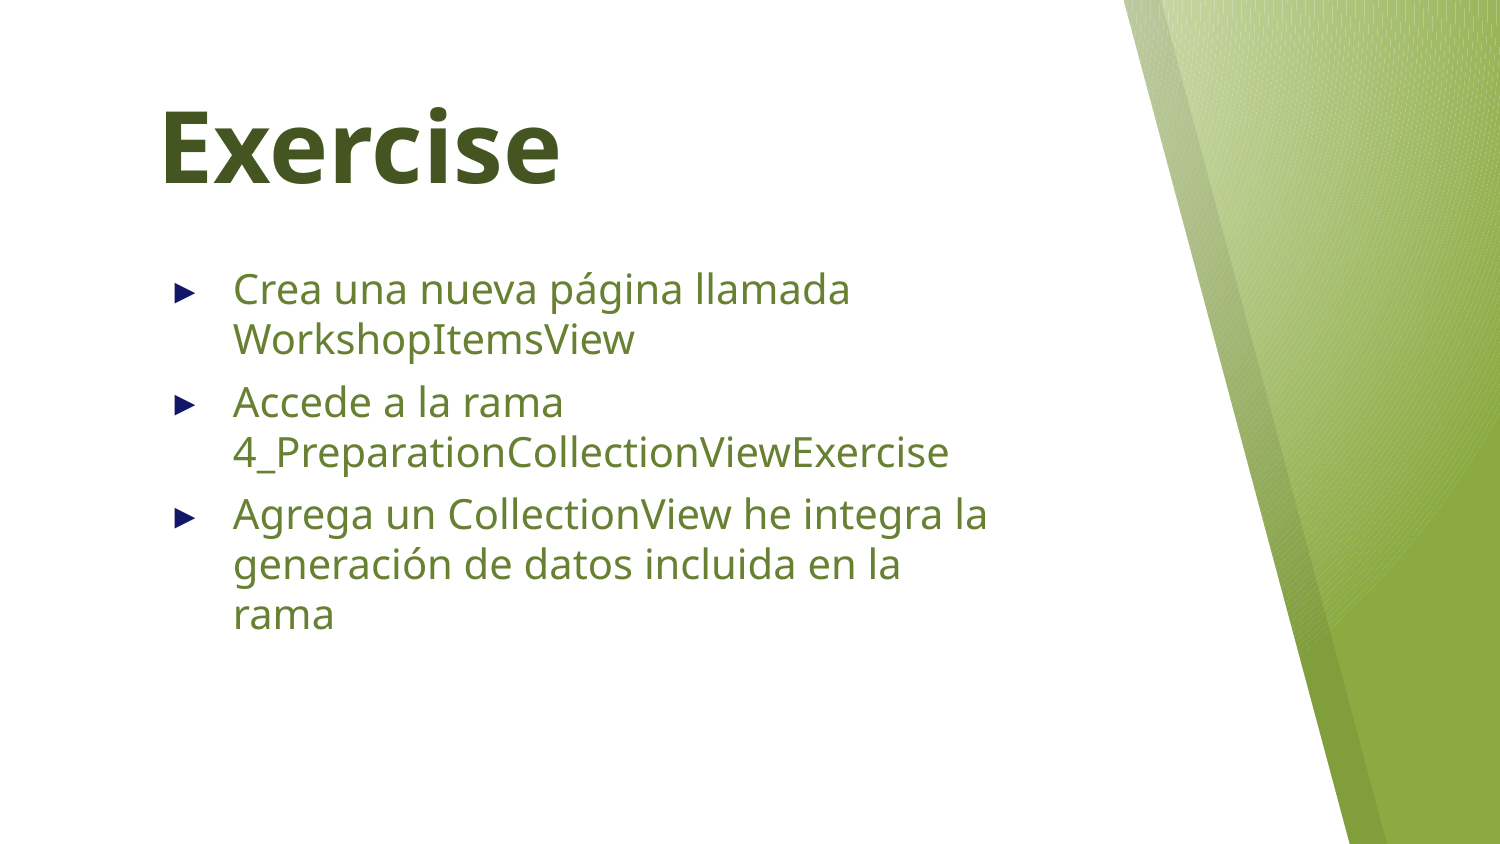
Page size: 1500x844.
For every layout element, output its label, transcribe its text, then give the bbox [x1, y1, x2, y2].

title Exercise [142, 138, 1017, 219]
list Crea una nueva página llamada WorkshopItemsView Accede a la rama 4_PreparationCollectionViewExercise Agrega un CollectionView he integra la generación de datos incluida en la rama [142, 247, 1017, 618]
